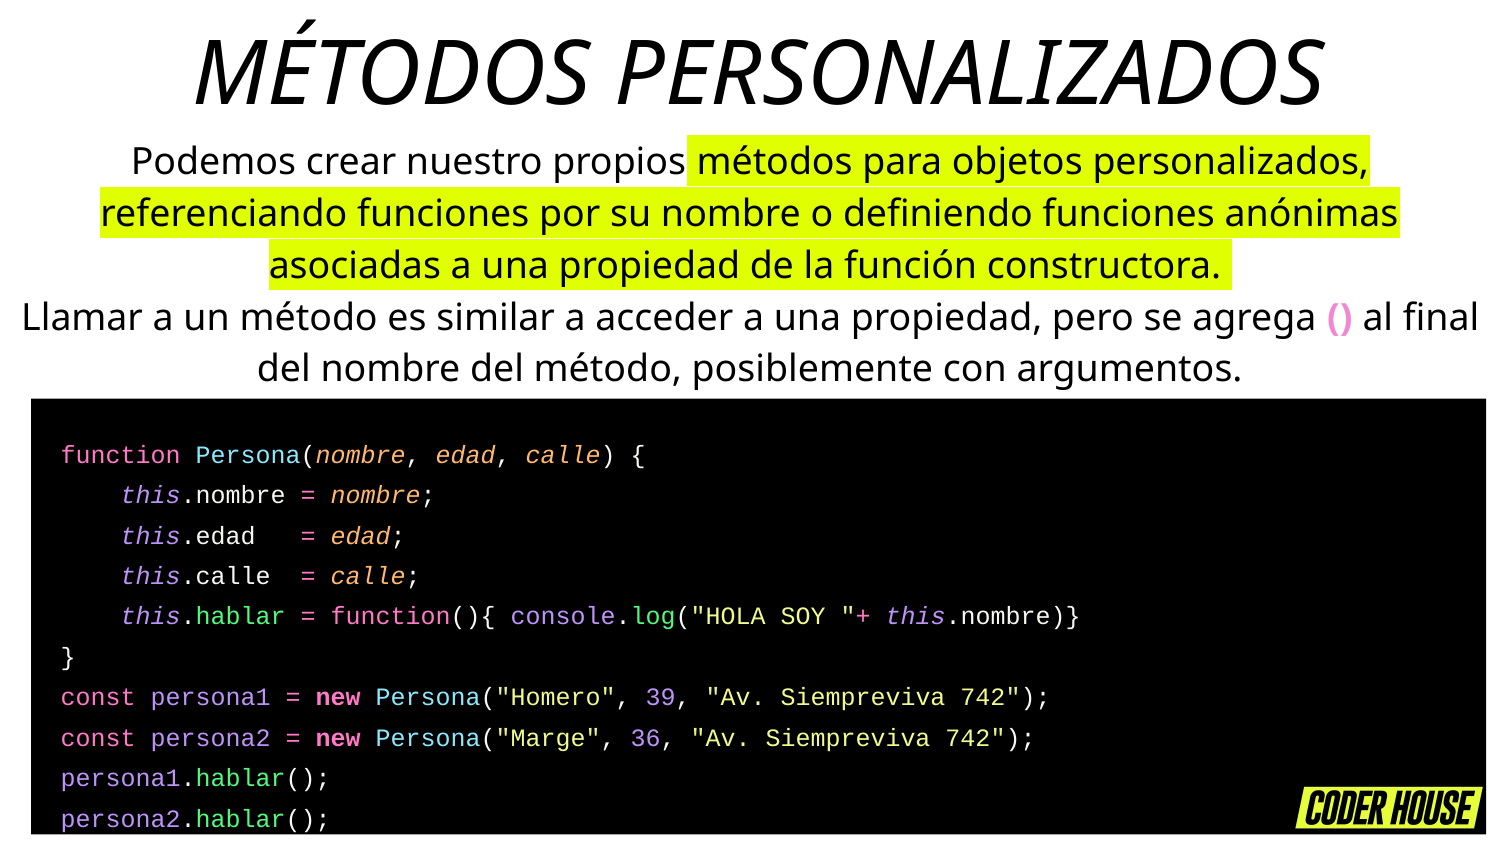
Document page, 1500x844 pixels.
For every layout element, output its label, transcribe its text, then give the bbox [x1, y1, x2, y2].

text_box MÉTODOS PERSONALIZADOS [96, 0, 1421, 115]
text_box function Persona(nombre, edad, calle) { this.nombre = nombre; this.edad = edad; this.calle = calle; this.hablar = function(){ console.log("HOLA SOY "+ this.nombre)} } const persona1 = new Persona("Homero", 39, "Av. Siempreviva 742"); const persona2 = new Persona("Marge", 36, "Av. Siempreviva 742"); persona1.hablar(); persona2.hablar(); [31, 398, 1487, 835]
text_box Podemos crear nuestro propios métodos para objetos personalizados, referenciando funciones por su nombre o definiendo funciones anónimas asociadas a una propiedad de la función constructora. Llamar a un método es similar a acceder a una propiedad, pero se agrega () al final del nombre del método, posiblemente con argumentos. [0, 115, 1500, 359]
picture [1291, 780, 1487, 835]
